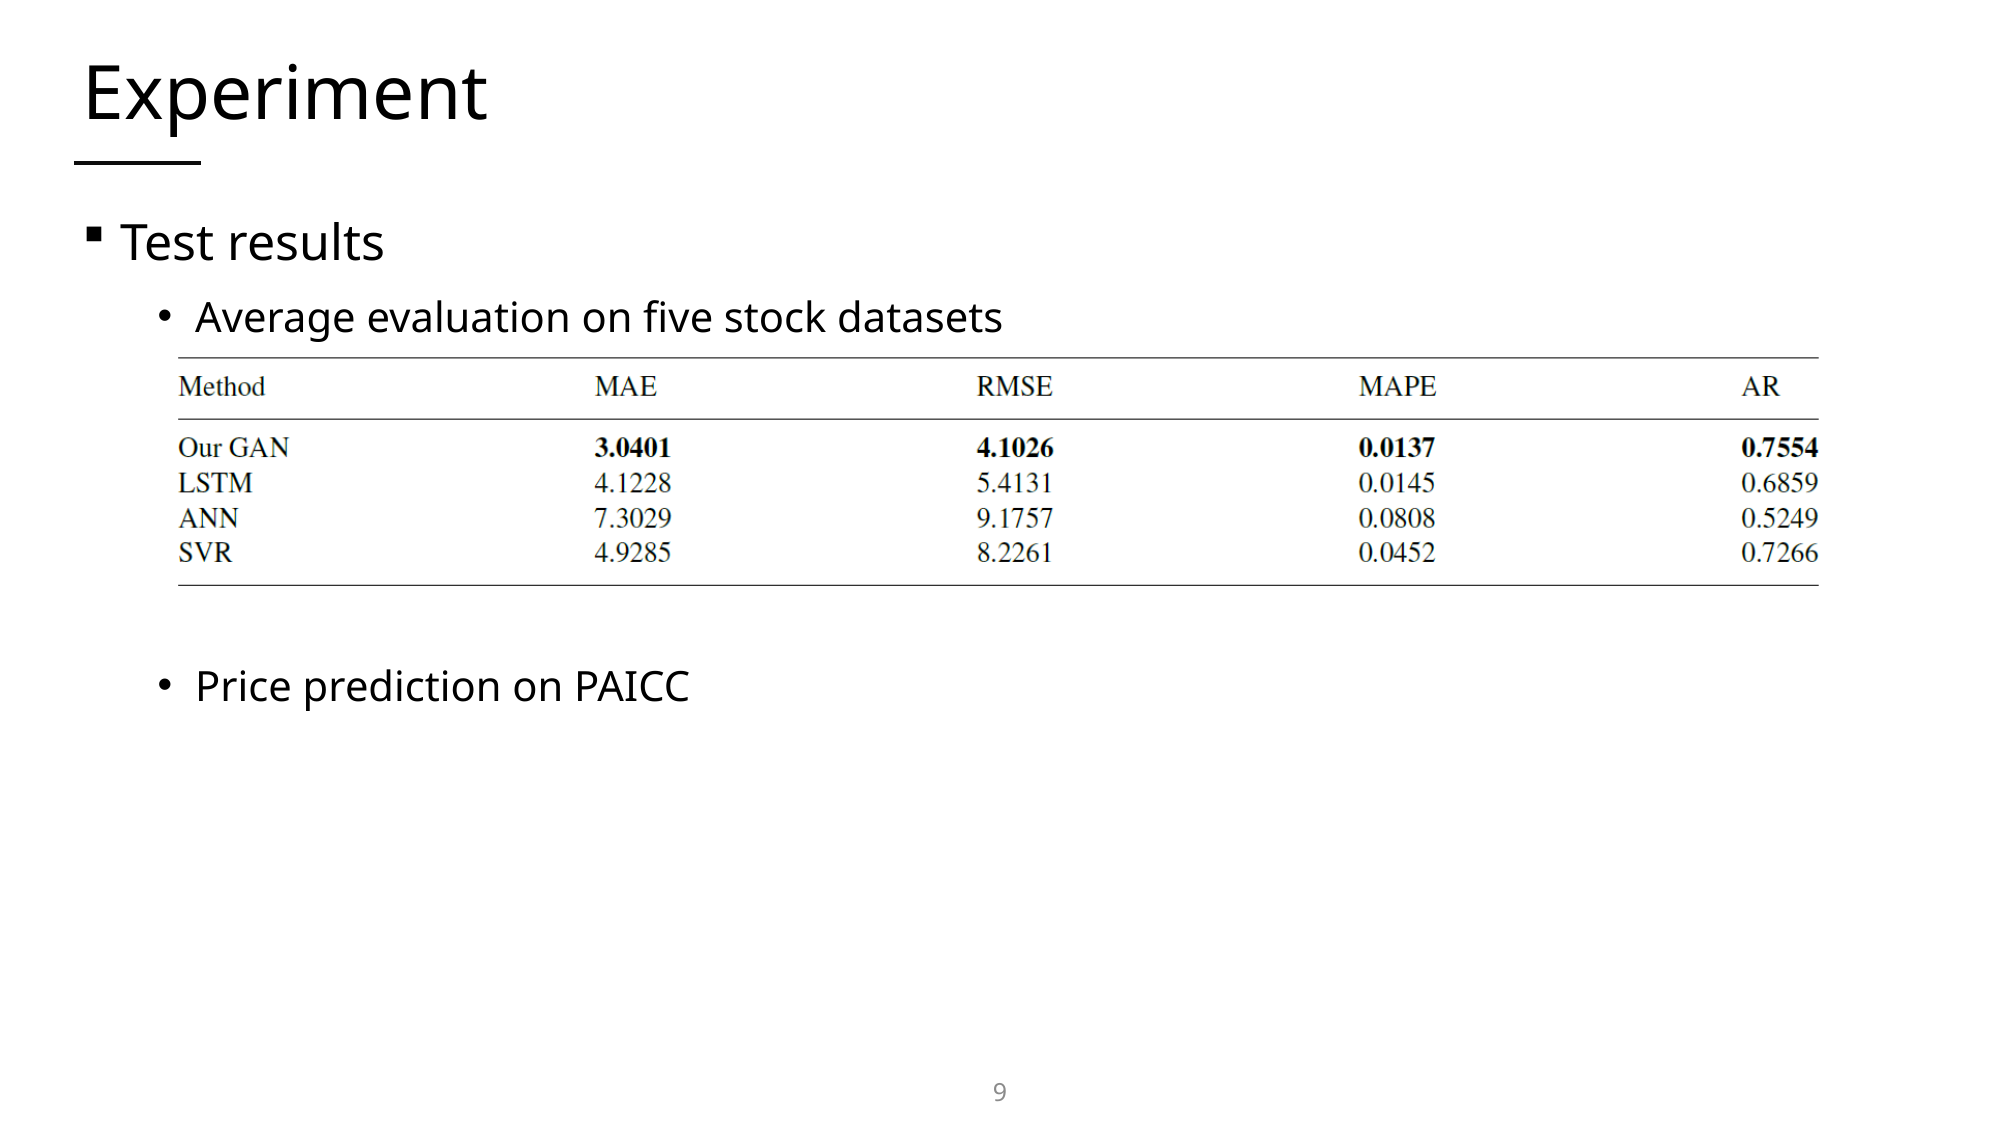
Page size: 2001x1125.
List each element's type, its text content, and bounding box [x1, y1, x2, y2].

slide_number 9 [774, 1063, 1225, 1124]
title Experiment [67, 14, 1933, 175]
picture [173, 347, 1827, 590]
list Test results Average evaluation on five stock datasets Price prediction on PAICC [67, 190, 1933, 1052]
